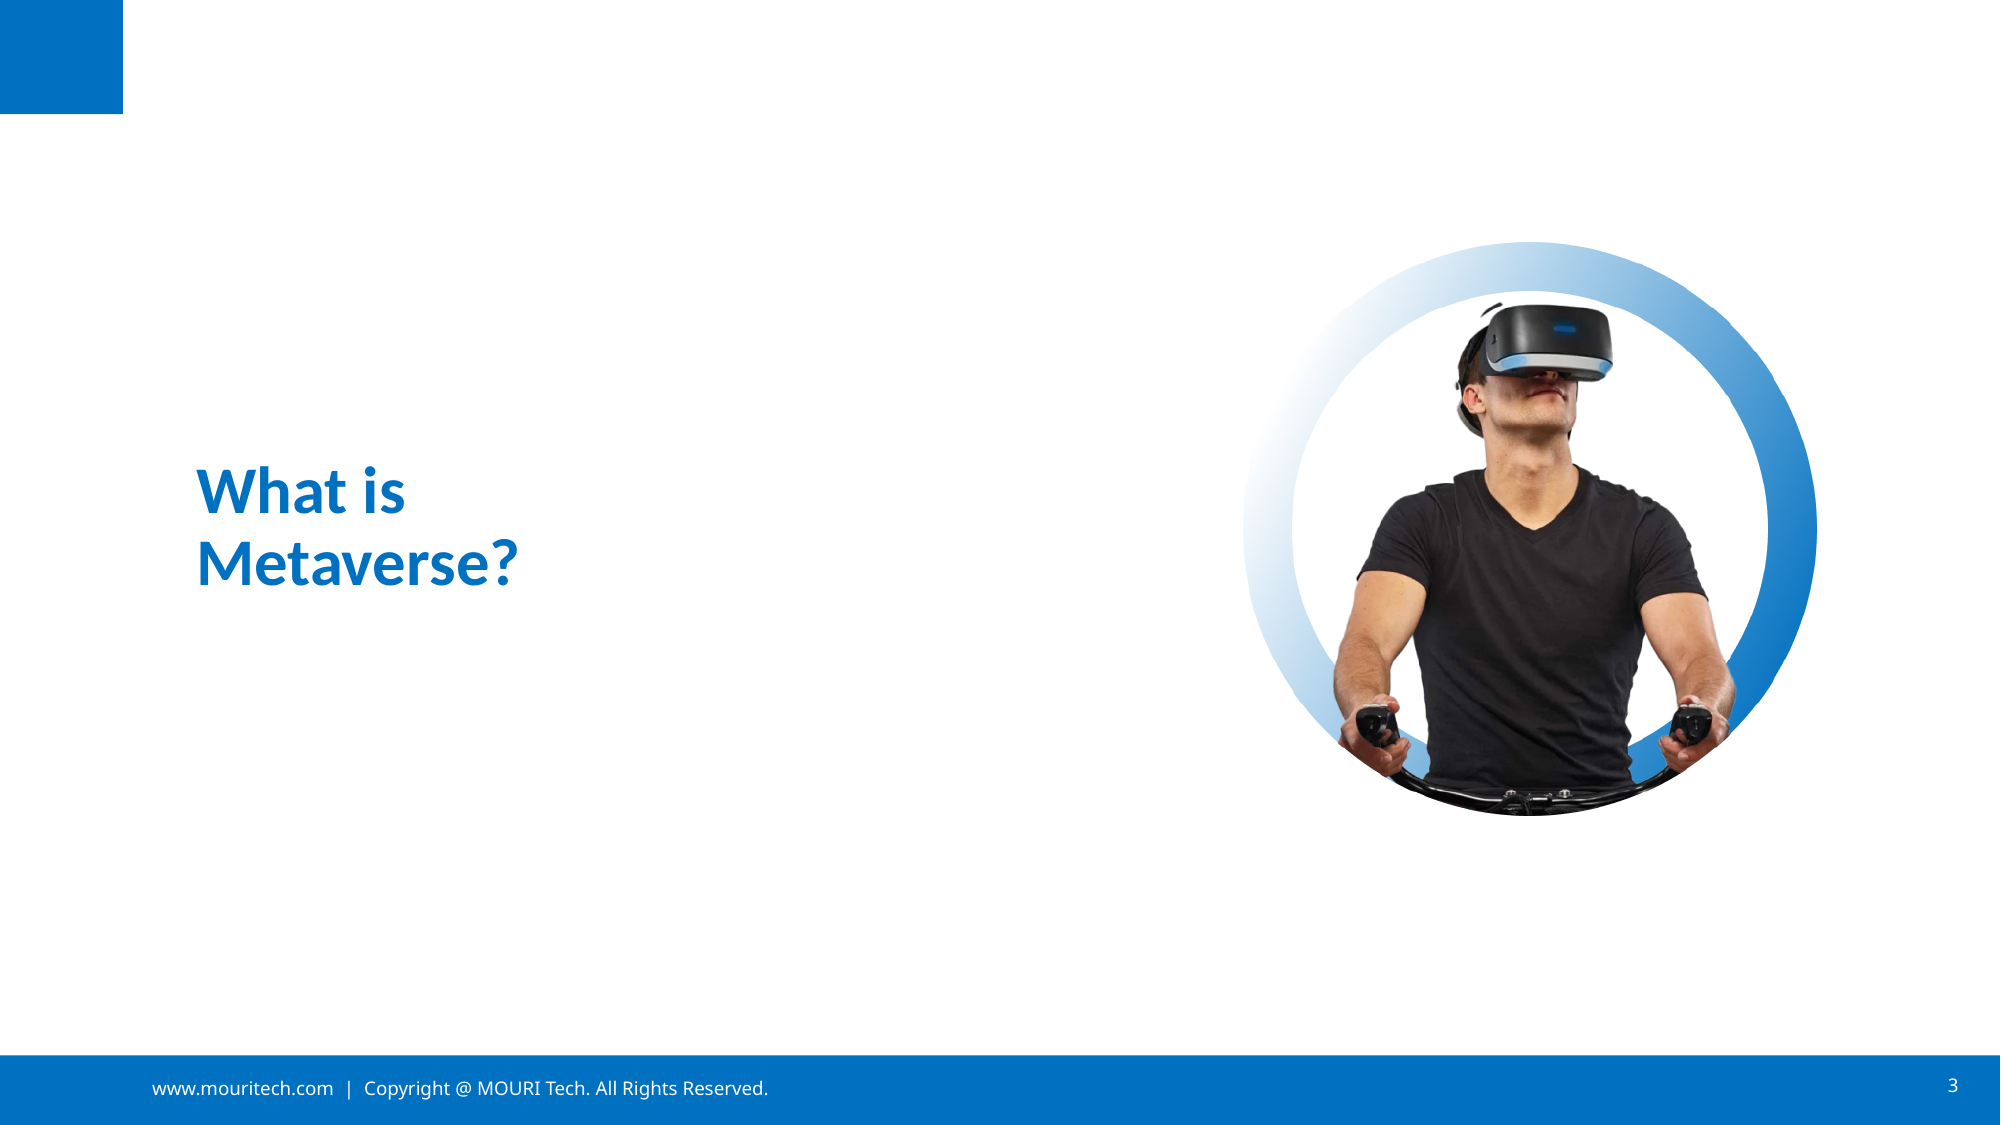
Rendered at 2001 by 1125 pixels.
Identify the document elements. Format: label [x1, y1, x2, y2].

picture [166, 88, 1991, 969]
